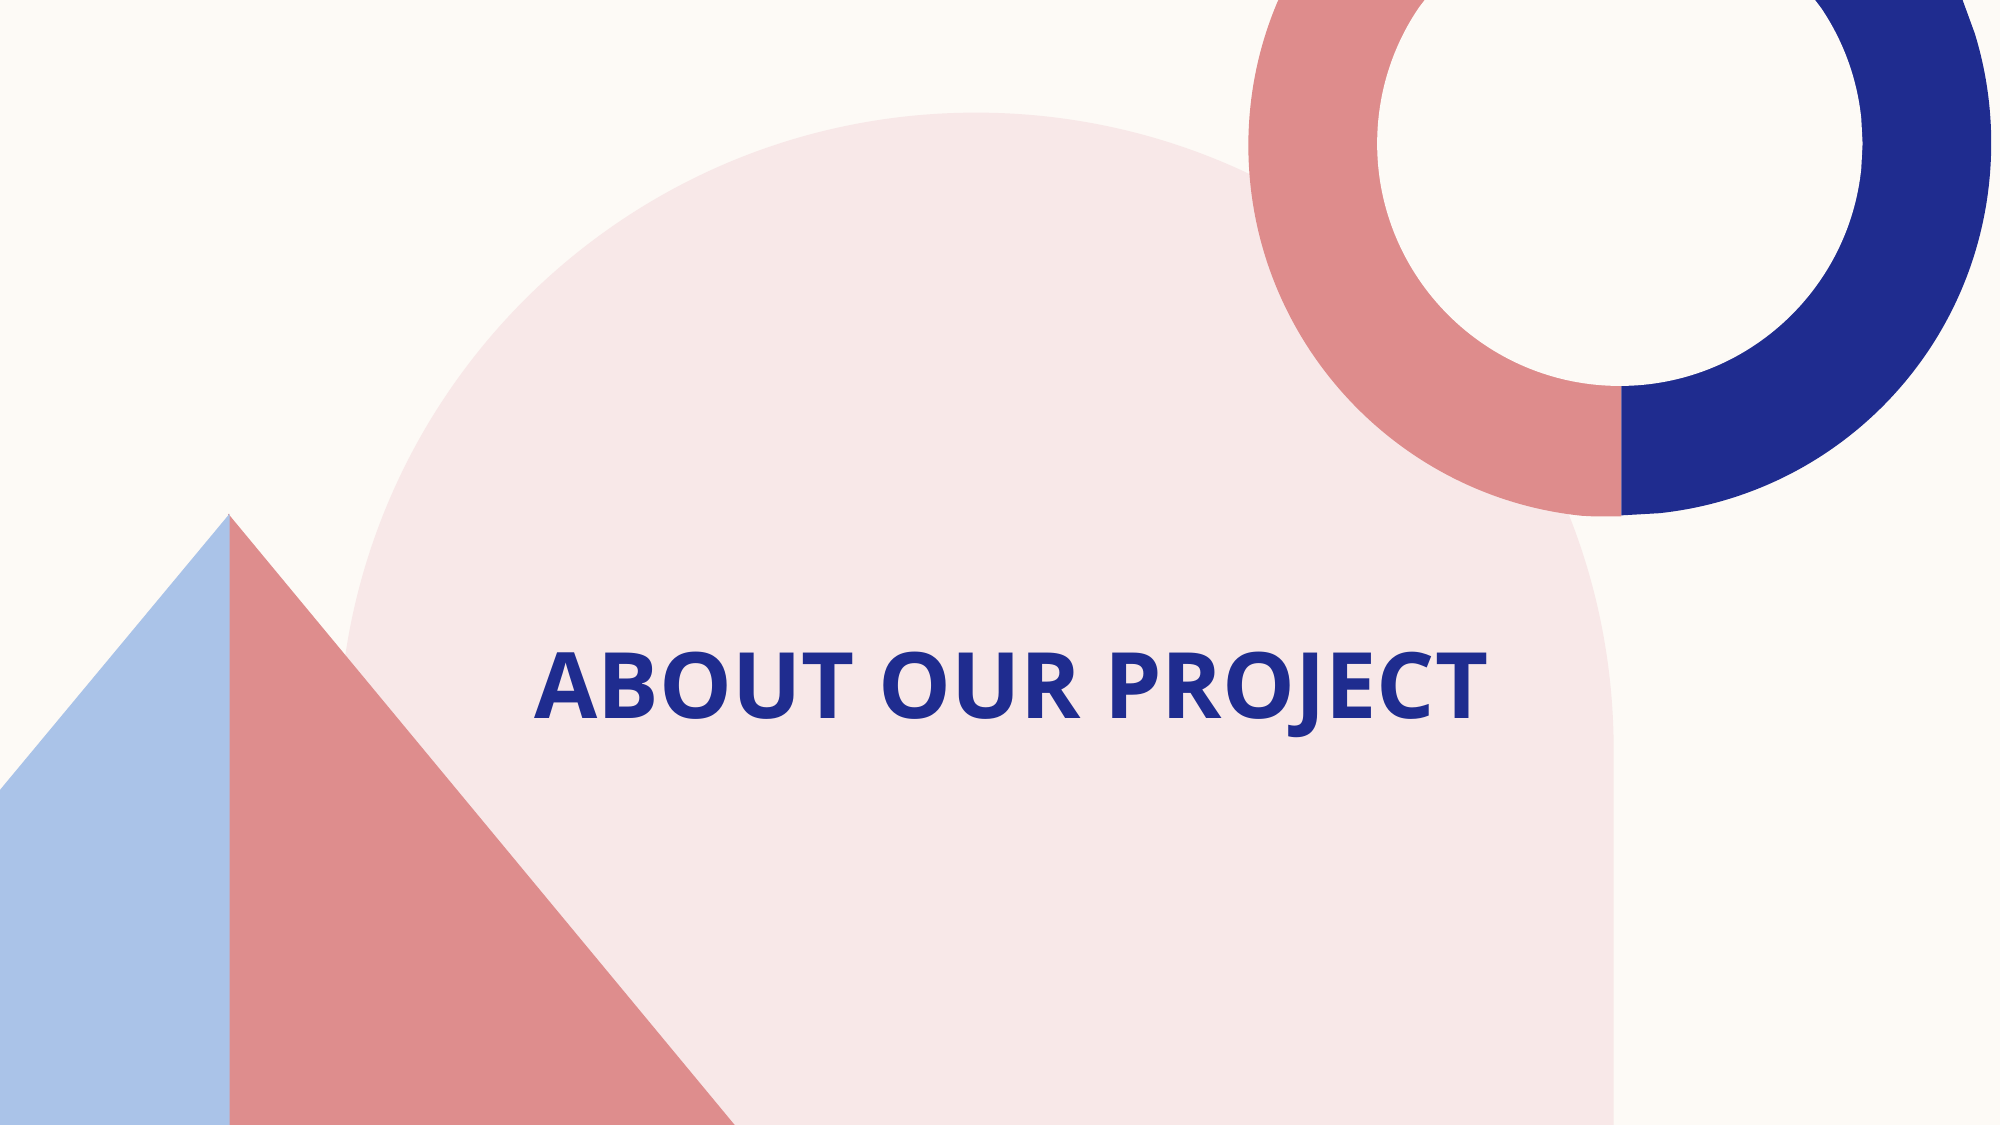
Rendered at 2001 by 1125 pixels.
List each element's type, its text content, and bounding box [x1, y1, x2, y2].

title ABOUT OUR PROJECT [420, 619, 1603, 746]
